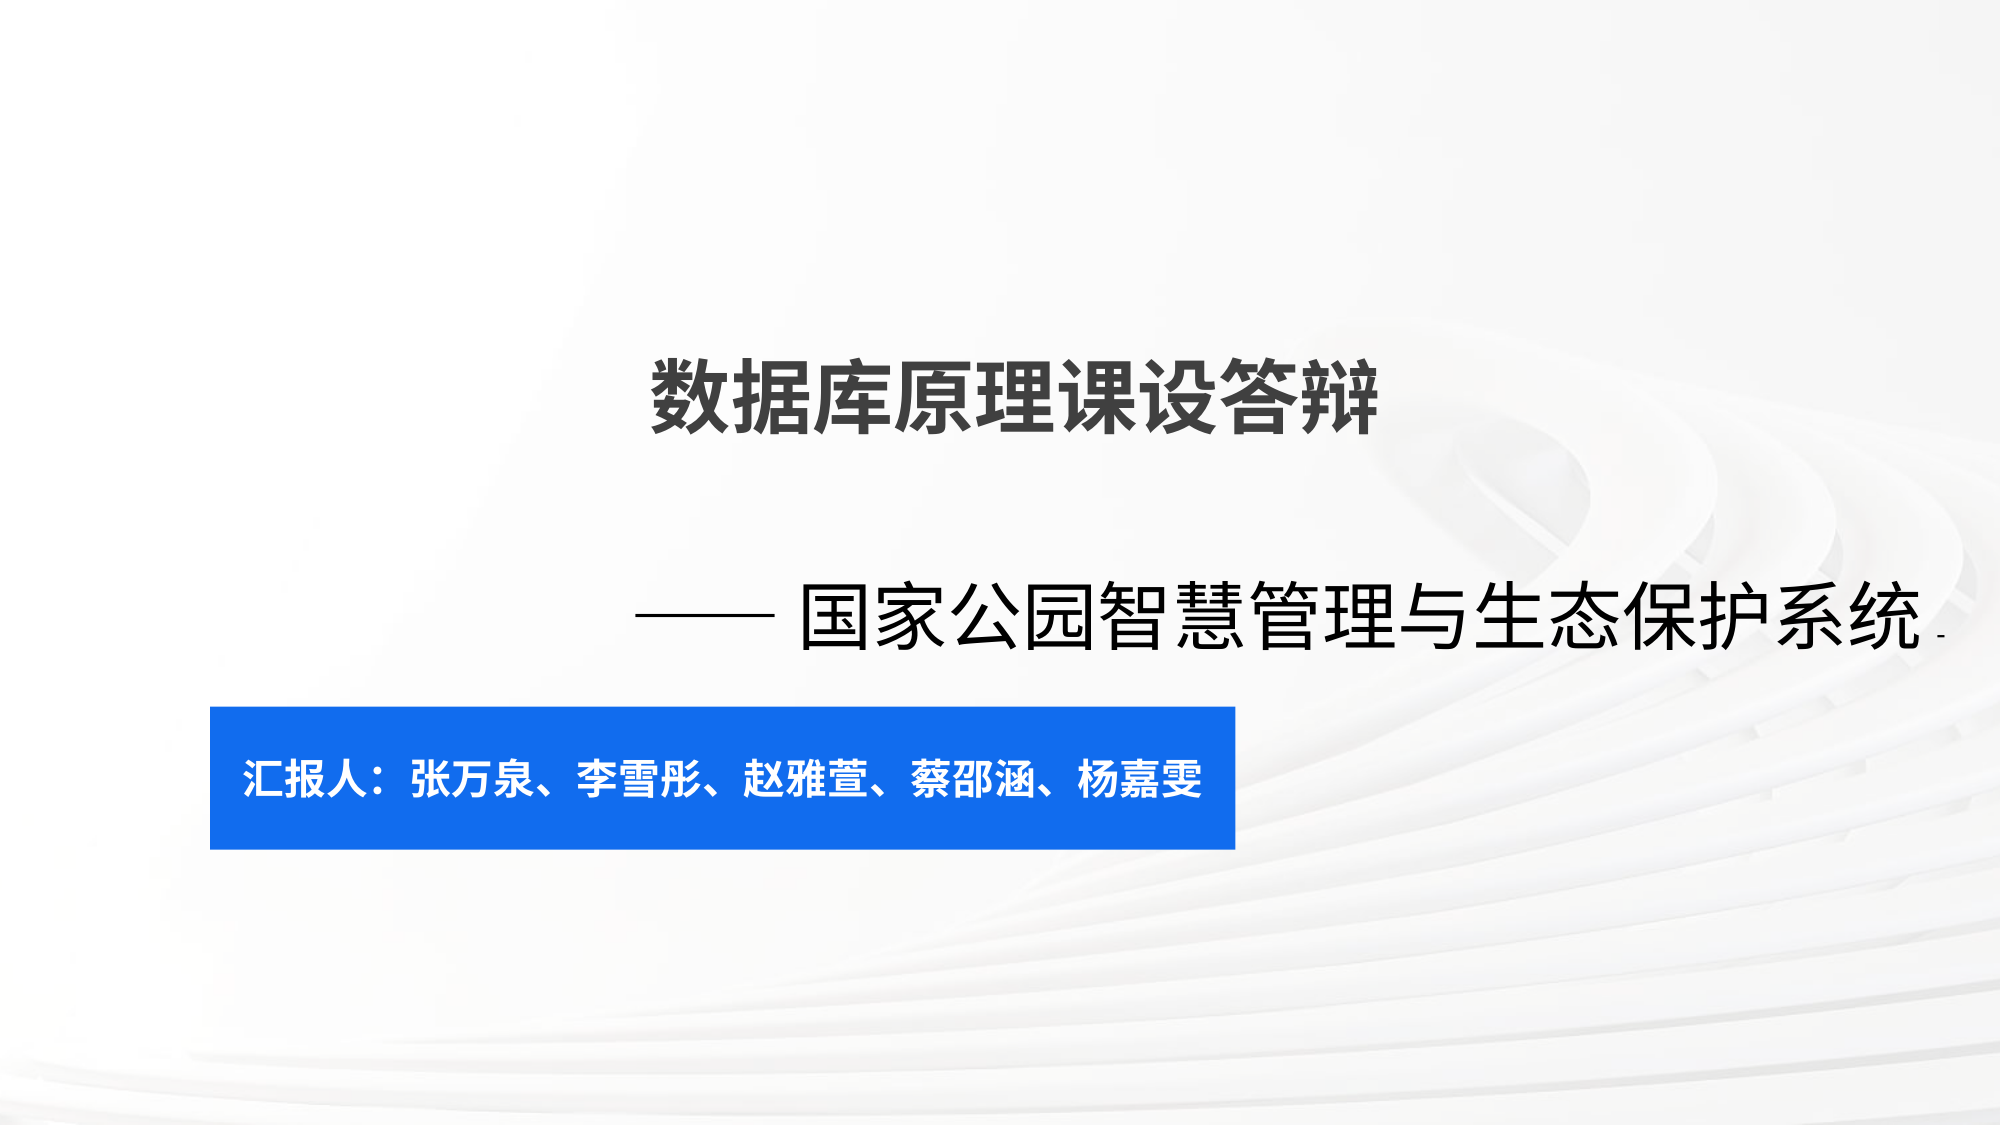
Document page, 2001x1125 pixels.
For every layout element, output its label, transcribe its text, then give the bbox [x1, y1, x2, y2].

title 数据库原理课设答辩 [148, 346, 1883, 542]
list 汇报人：张万泉、李雪彤、赵雅萱、蔡邵涵、杨嘉雯 [210, 706, 1236, 850]
text_box ——国家公园智慧管理与生态保护系统 - [605, 562, 1969, 668]
